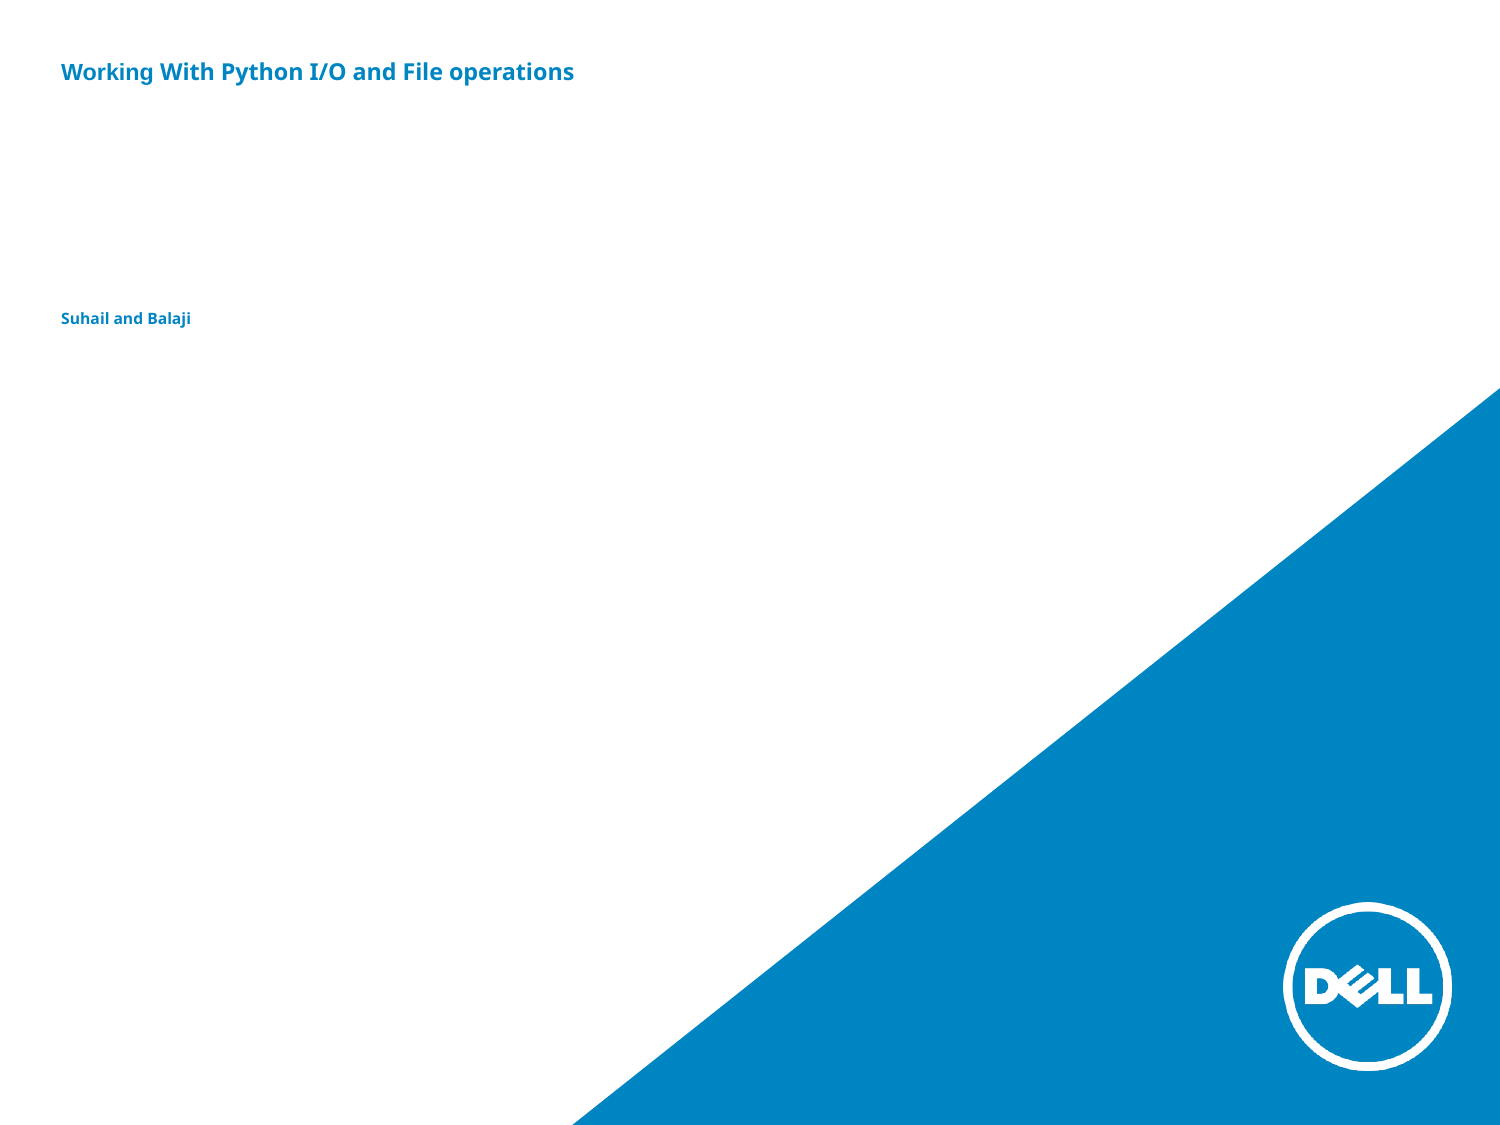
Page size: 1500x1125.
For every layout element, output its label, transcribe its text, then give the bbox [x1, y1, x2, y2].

picture [1284, 903, 1451, 1070]
title Working With Python I/O and File operations Suhail and Balaji [61, 55, 1043, 337]
